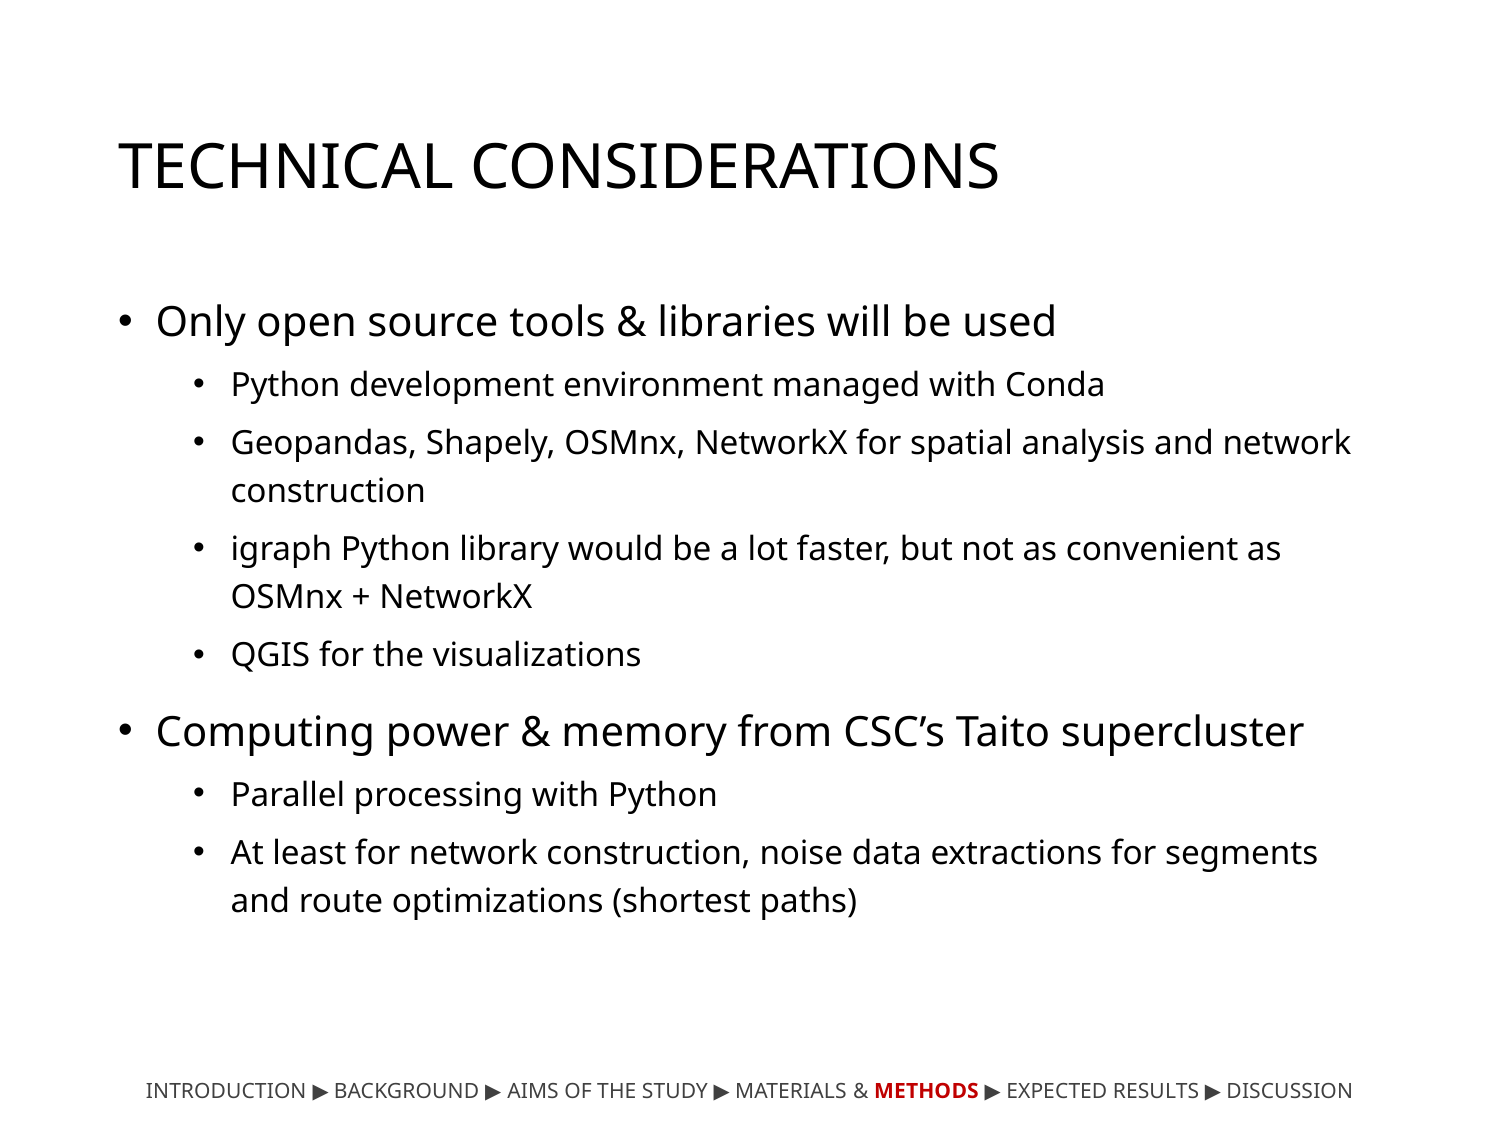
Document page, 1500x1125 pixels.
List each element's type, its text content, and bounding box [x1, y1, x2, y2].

text_box INTRODUCTION ▶︎ BACKGROUND ︎▶ AIMS OF THE STUDY ▶ MATERIALS & METHODS ▶ EXPECTED RESULTS ▶ DISCUSSION [0, 1057, 1500, 1125]
list Only open source tools & libraries will be used Python development environment managed with Conda Geopandas, Shapely, OSMnx, NetworkX for spatial analysis and network construction igraph Python library would be a lot faster, but not as convenient as OSMnx + NetworkX QGIS for the visualizations Computing power & memory from CSC’s Taito supercluster Parallel processing with Python At least for network construction, noise data extractions for segments and route optimizations (shortest paths) [103, 277, 1380, 1006]
title TECHNICAL CONSIDERATIONS [103, 59, 1397, 278]
